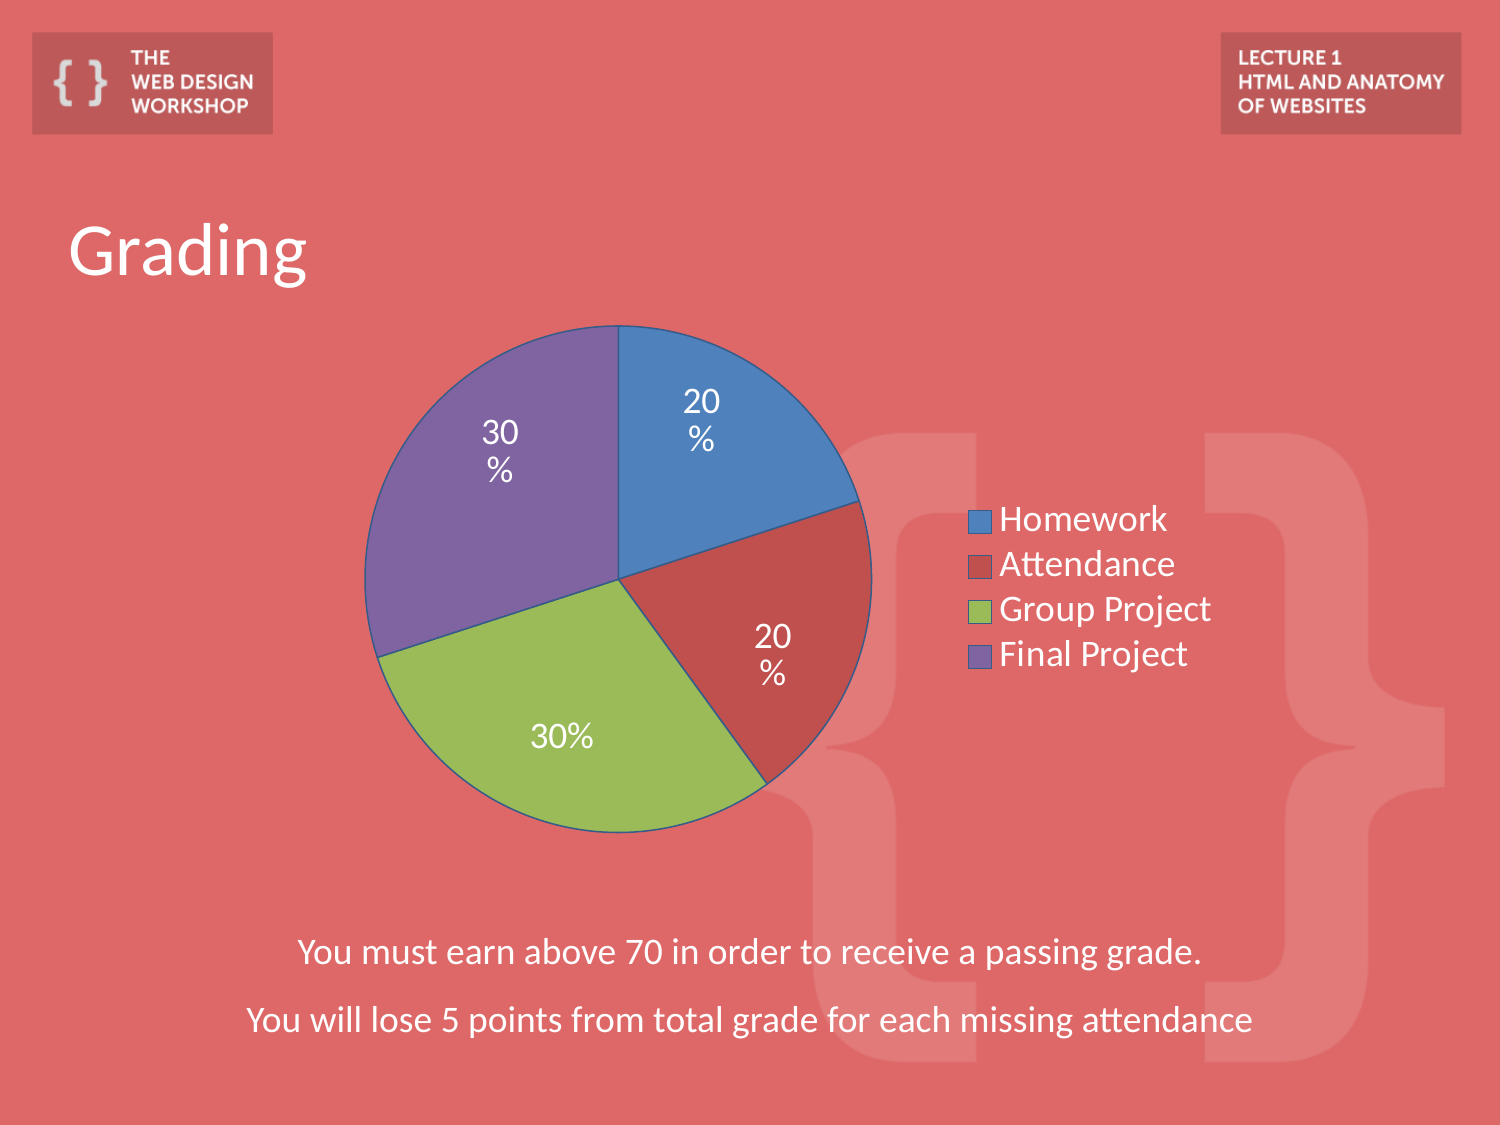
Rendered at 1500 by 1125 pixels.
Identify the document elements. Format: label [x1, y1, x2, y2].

chart [300, 281, 1237, 898]
picture [0, 0, 1500, 1125]
